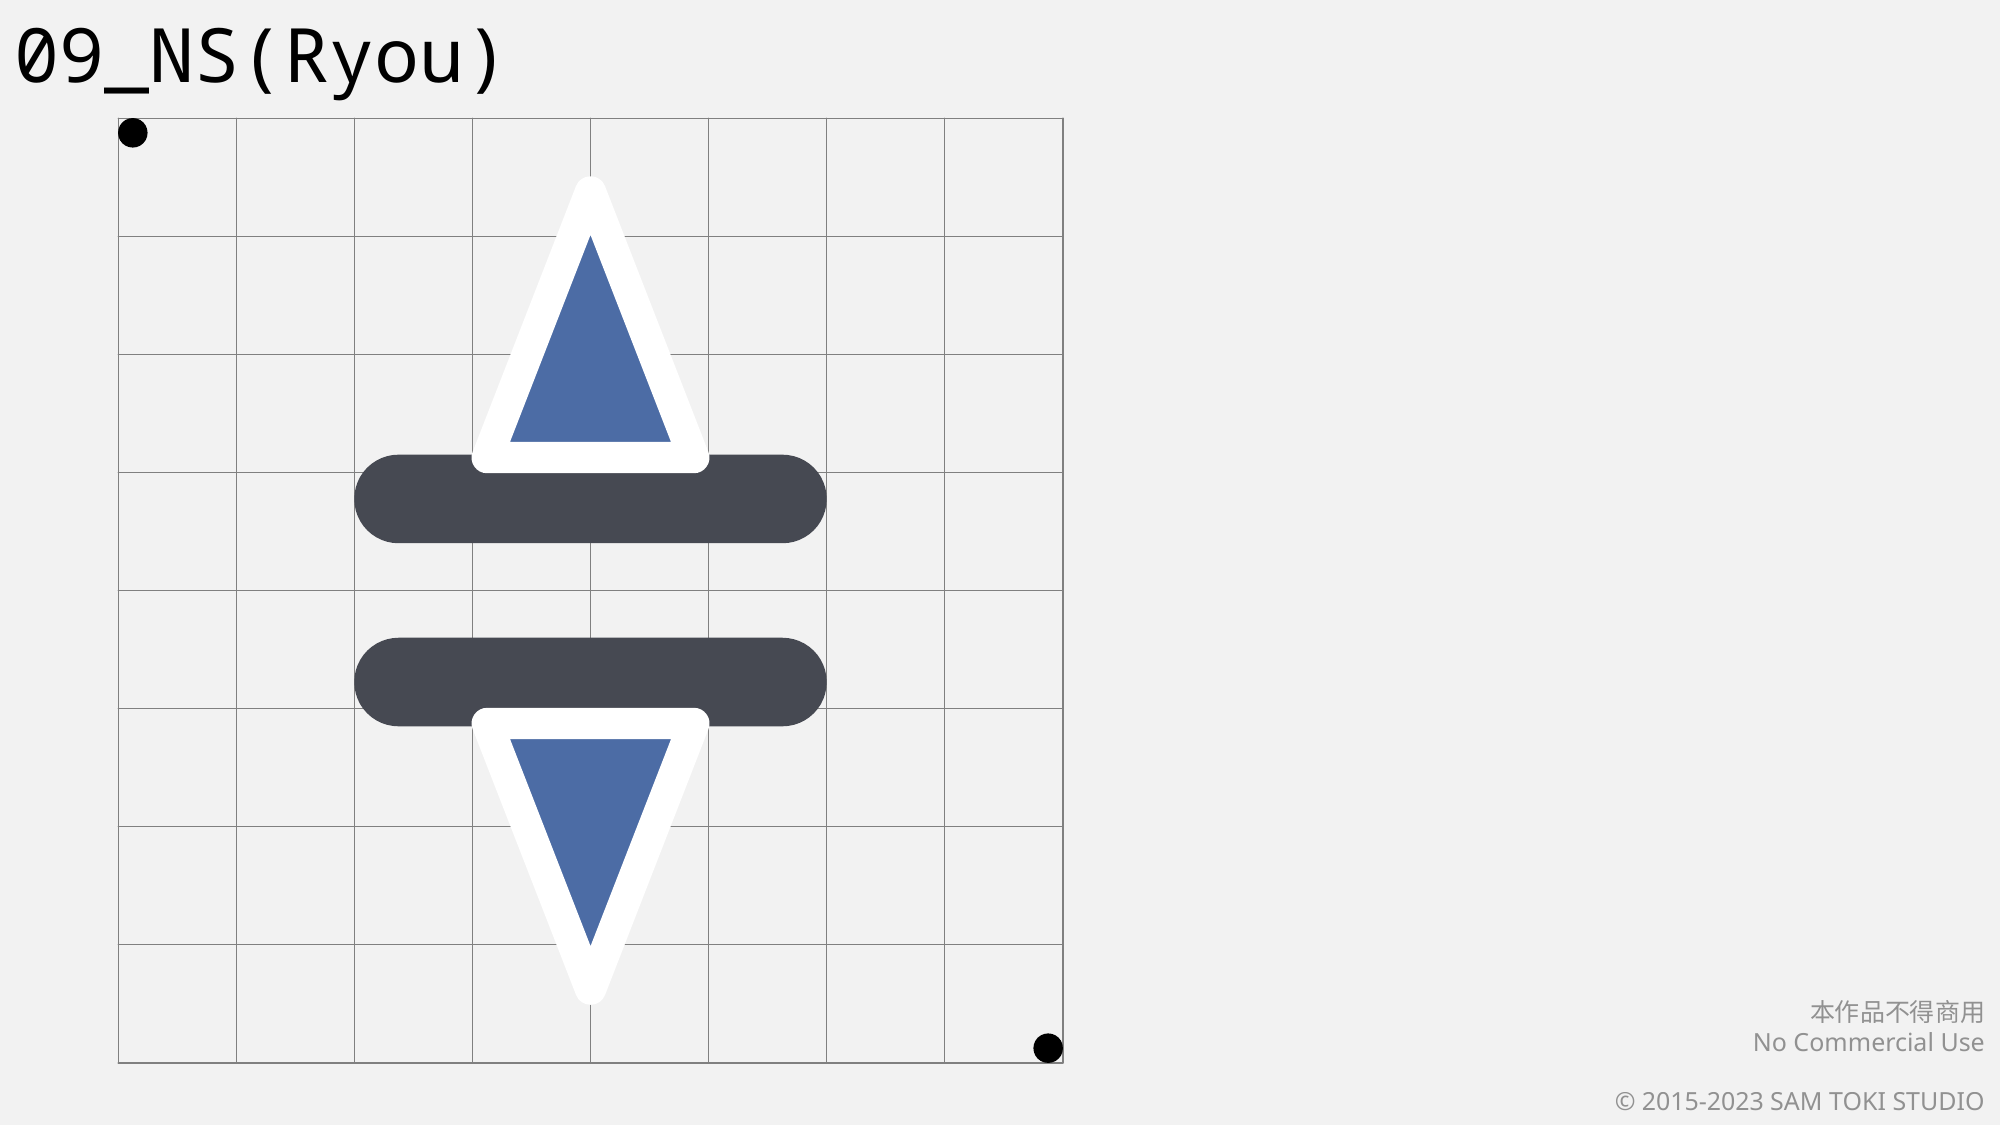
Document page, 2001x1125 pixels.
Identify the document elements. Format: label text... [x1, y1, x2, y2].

text_box 09_NS(Ryou) [0, 0, 1772, 105]
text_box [118, 118, 1063, 1063]
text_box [354, 191, 827, 990]
